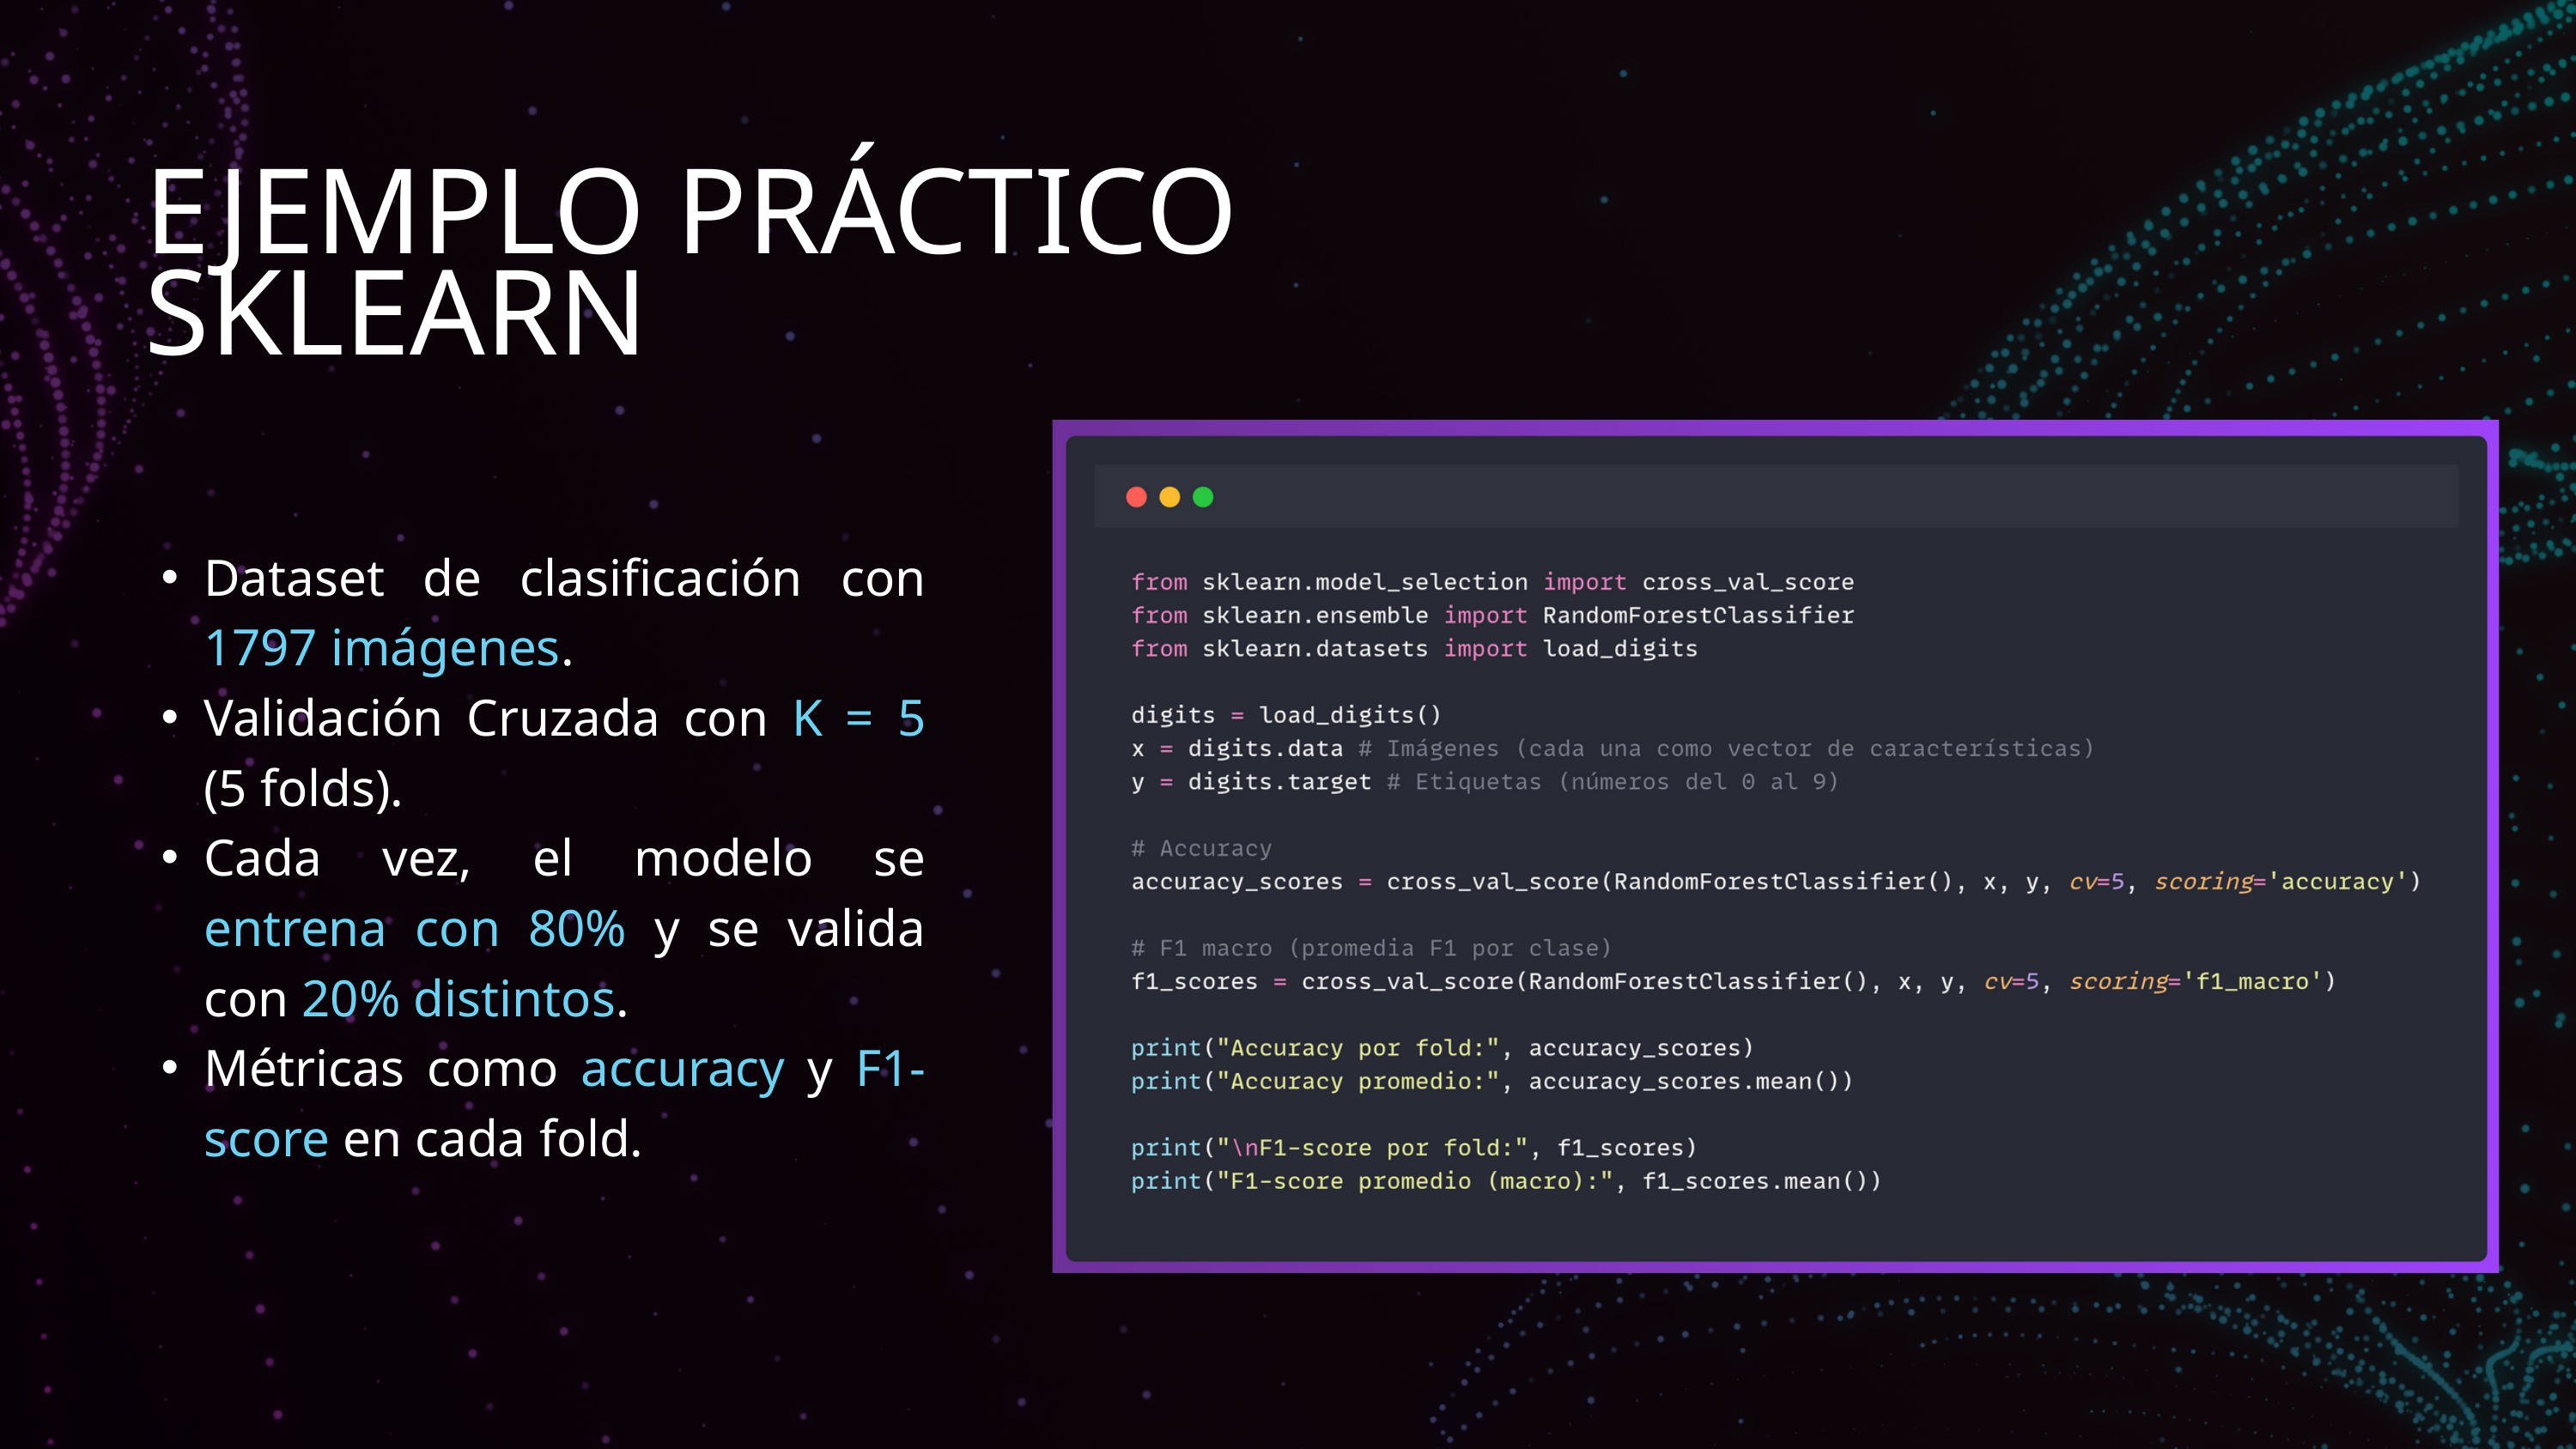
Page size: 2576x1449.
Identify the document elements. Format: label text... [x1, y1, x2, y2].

text_box Dataset de clasificación con 1797 imágenes. Validación Cruzada con K = 5 (5 folds). Cada vez, el modelo se entrena con 80% y se valida con 20% distintos. Métricas como accuracy y F1-score en cada fold. [118, 536, 927, 1307]
text_box EJEMPLO PRÁCTICO SKLEARN [144, 175, 1587, 379]
text_box [1052, 420, 2500, 1273]
text_box [0, 0, 2576, 1449]
